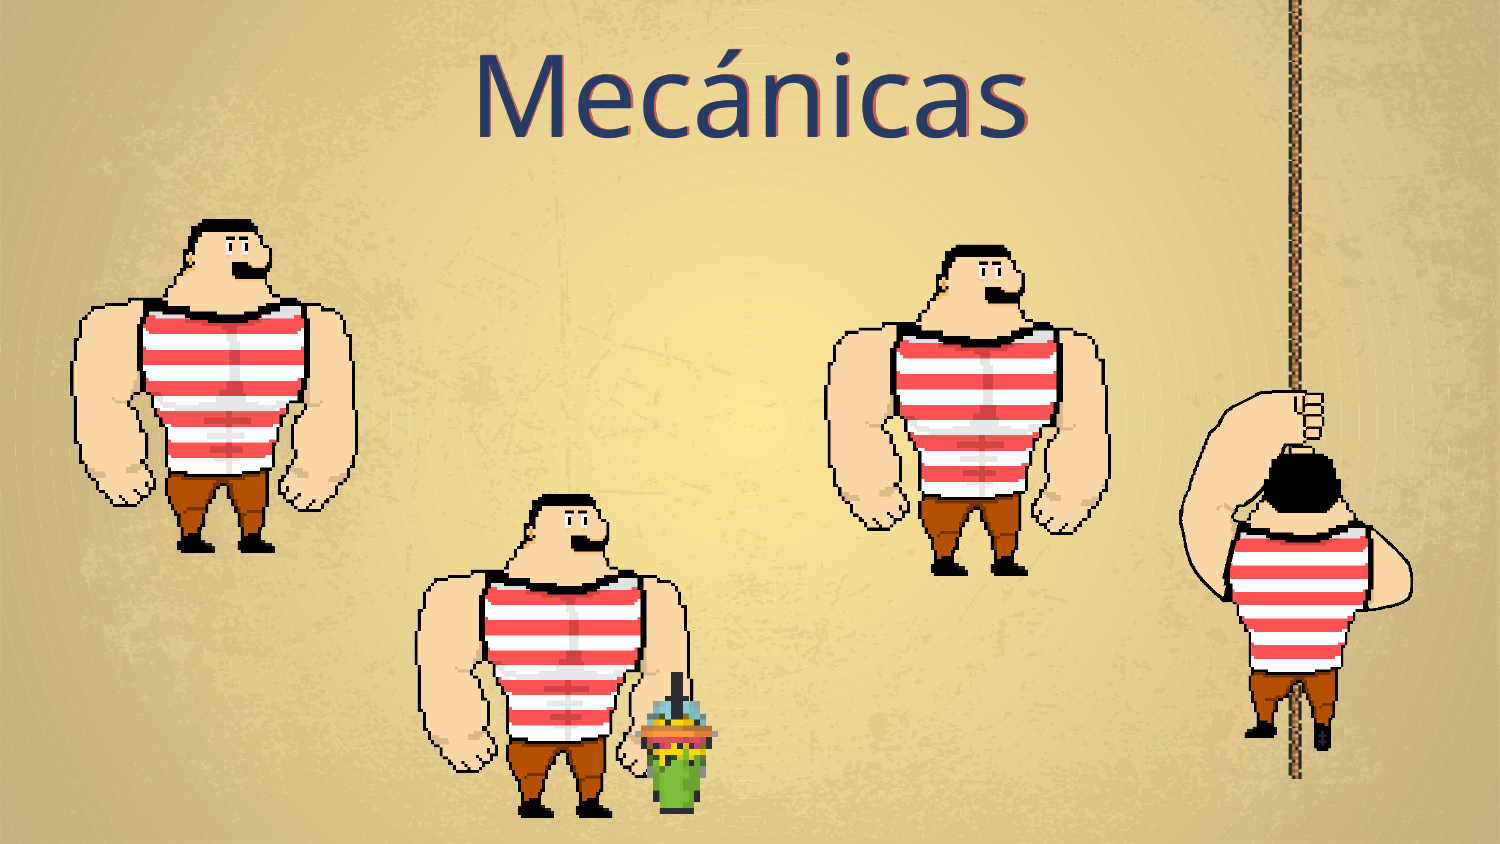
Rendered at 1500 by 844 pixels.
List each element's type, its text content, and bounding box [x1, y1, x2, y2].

title Mecánicas [414, 0, 1086, 273]
picture [0, 0, 1500, 844]
